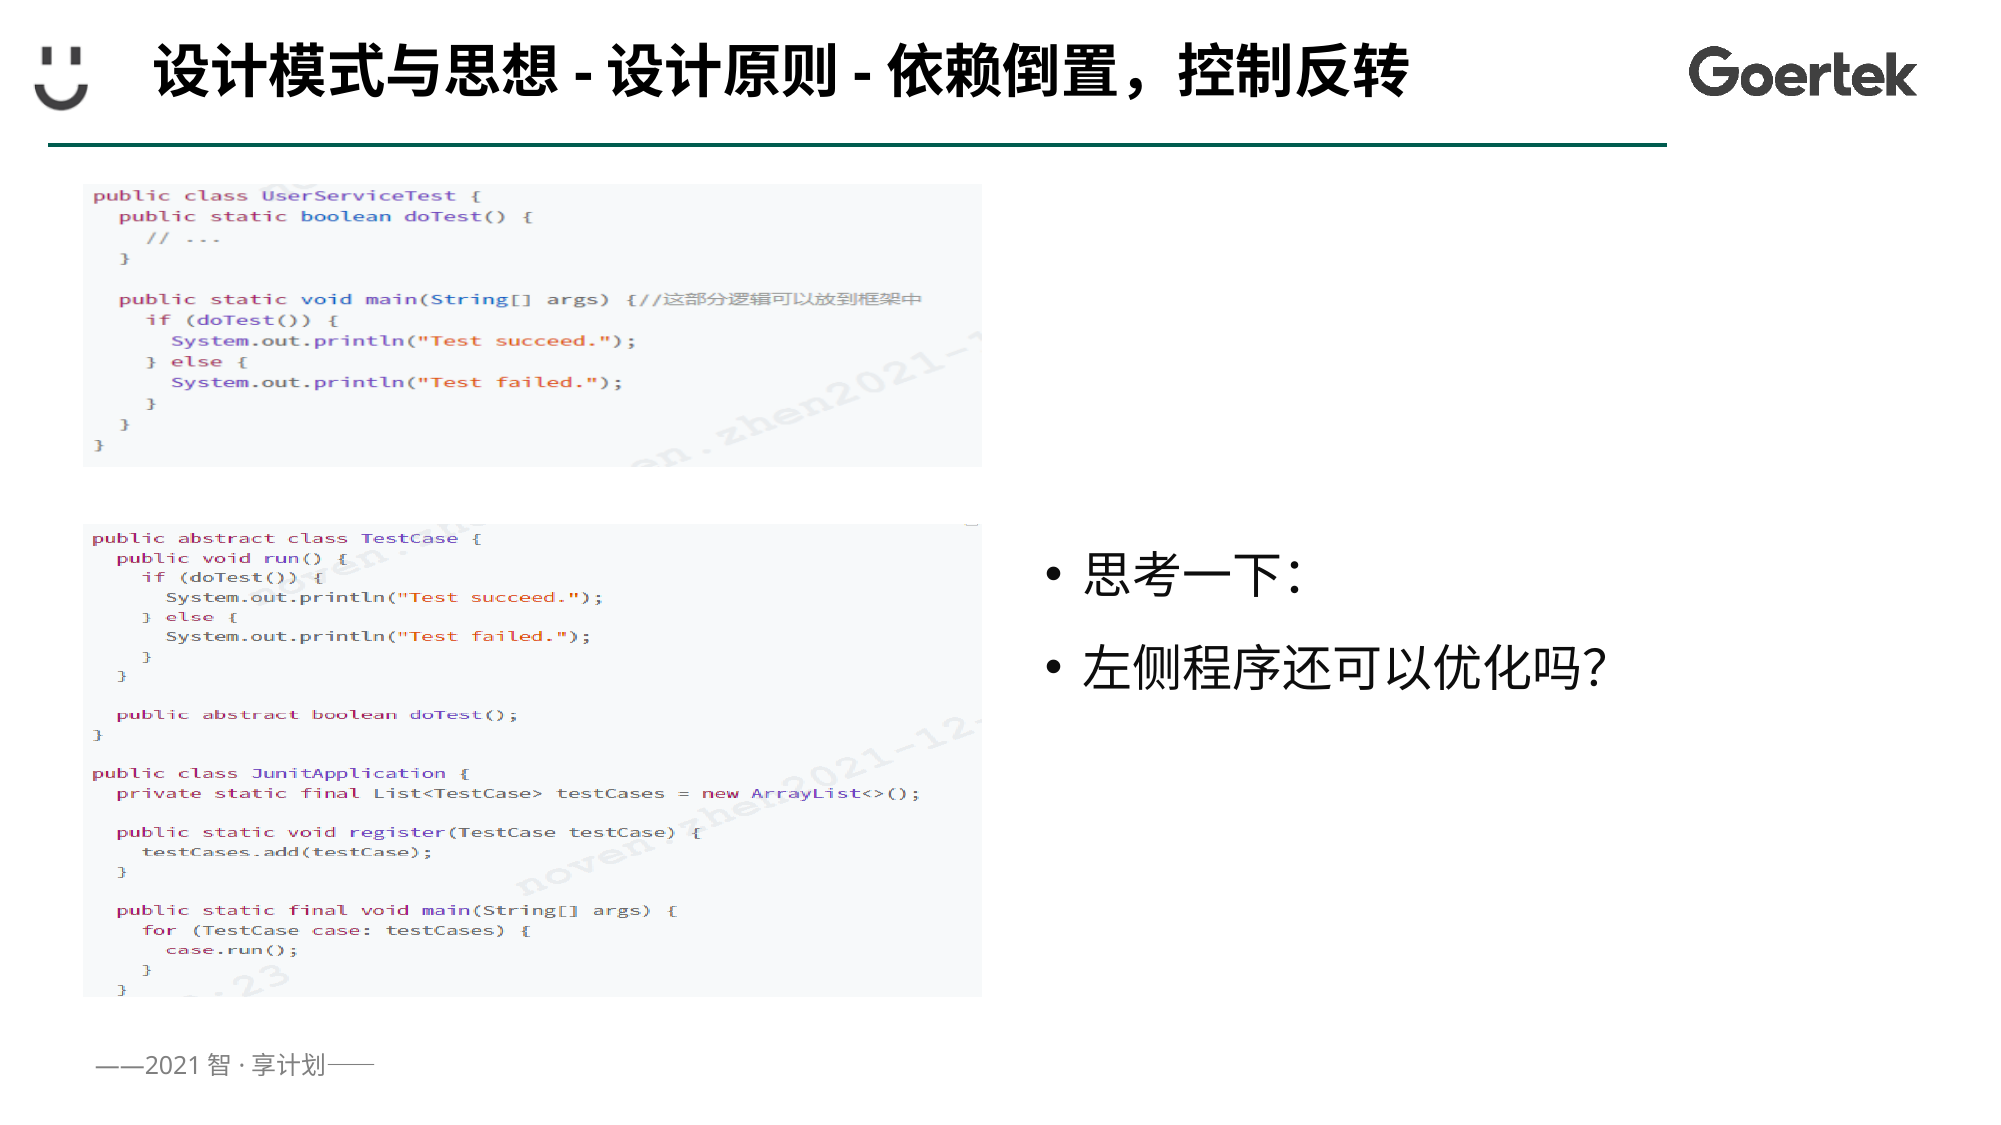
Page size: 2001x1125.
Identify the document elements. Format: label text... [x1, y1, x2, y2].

title 设计模式与思想-设计原则-依赖倒置，控制反转 [137, 22, 1470, 125]
picture [1689, 46, 1917, 96]
picture [83, 184, 982, 467]
picture [83, 524, 982, 997]
picture [18, 33, 105, 121]
text_box 思考一下： 左侧程序还可以优化吗？ [1030, 524, 1942, 919]
